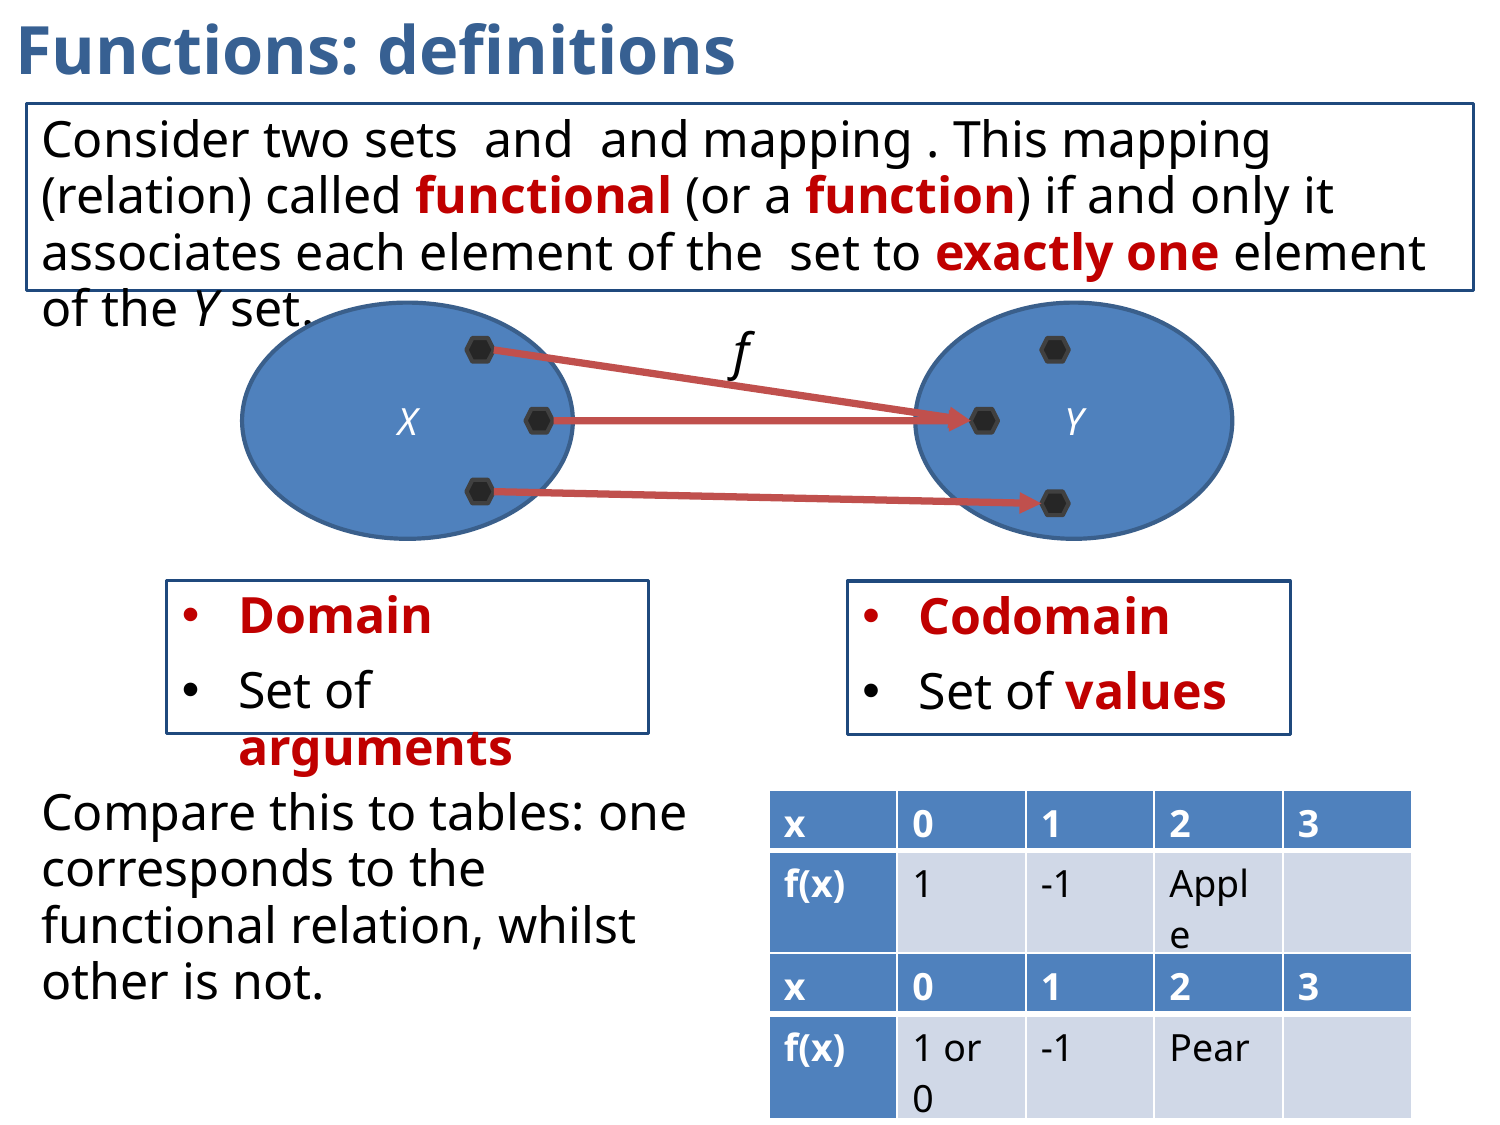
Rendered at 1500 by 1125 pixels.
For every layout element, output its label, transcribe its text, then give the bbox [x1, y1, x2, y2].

text_box [1039, 335, 1071, 364]
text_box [493, 349, 971, 421]
text_box Domain Set of arguments [166, 580, 649, 734]
text_box Y [913, 300, 1235, 541]
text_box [493, 491, 1042, 504]
text_box f [718, 311, 765, 348]
text_box [1042, 489, 1071, 518]
text_box [527, 430, 551, 435]
text_box [464, 477, 495, 506]
text_box [464, 335, 495, 364]
text_box X [239, 300, 575, 541]
text_box Codomain Set of values [847, 580, 1291, 735]
text_box Compare this to tables: one corresponds to the functional relation, whilst other is not. [26, 776, 750, 964]
title Functions: definitions [0, 0, 1500, 102]
text_box [972, 406, 1000, 435]
